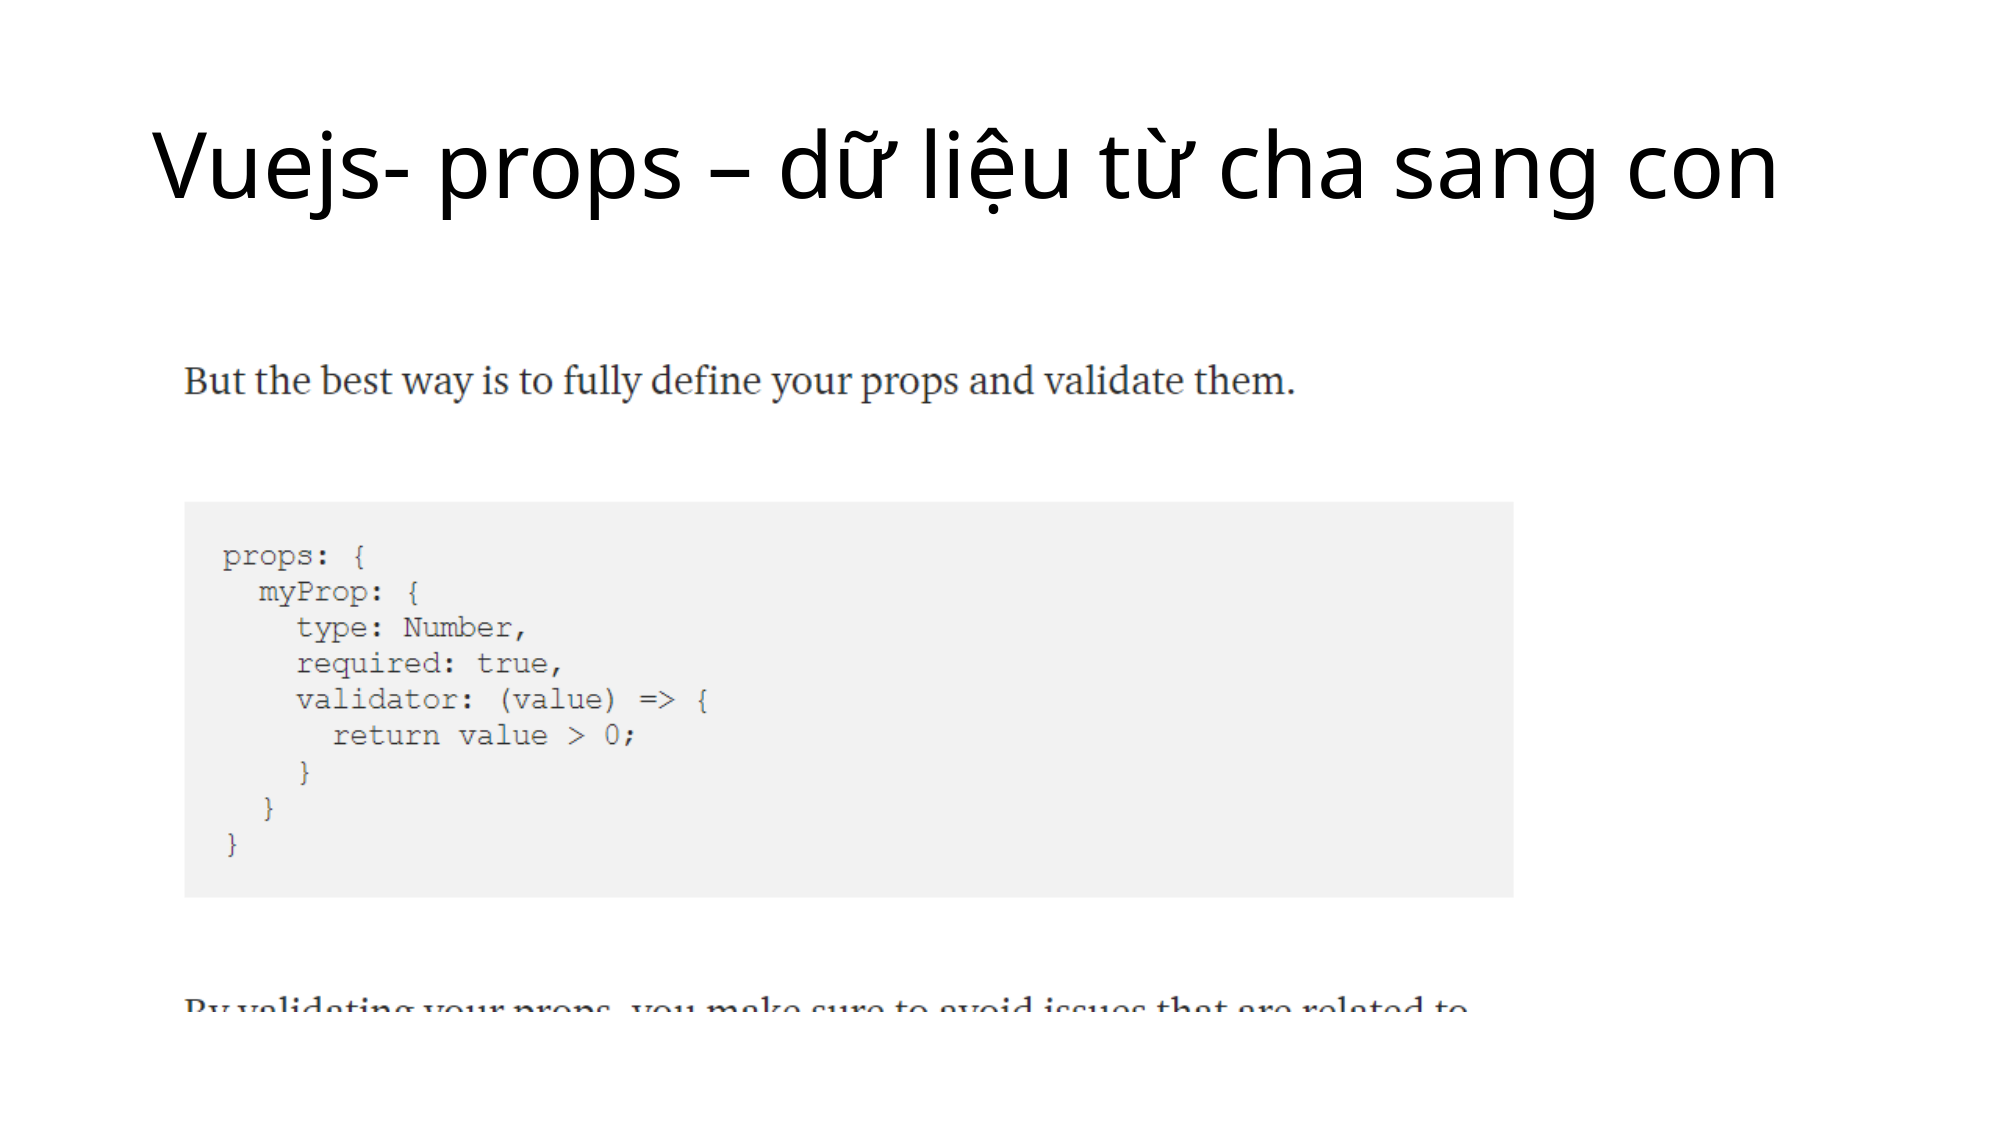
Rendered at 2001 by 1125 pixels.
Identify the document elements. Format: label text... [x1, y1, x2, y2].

title Vuejs- props – dữ liệu từ cha sang con [137, 59, 1863, 278]
picture [163, 277, 1553, 1012]
